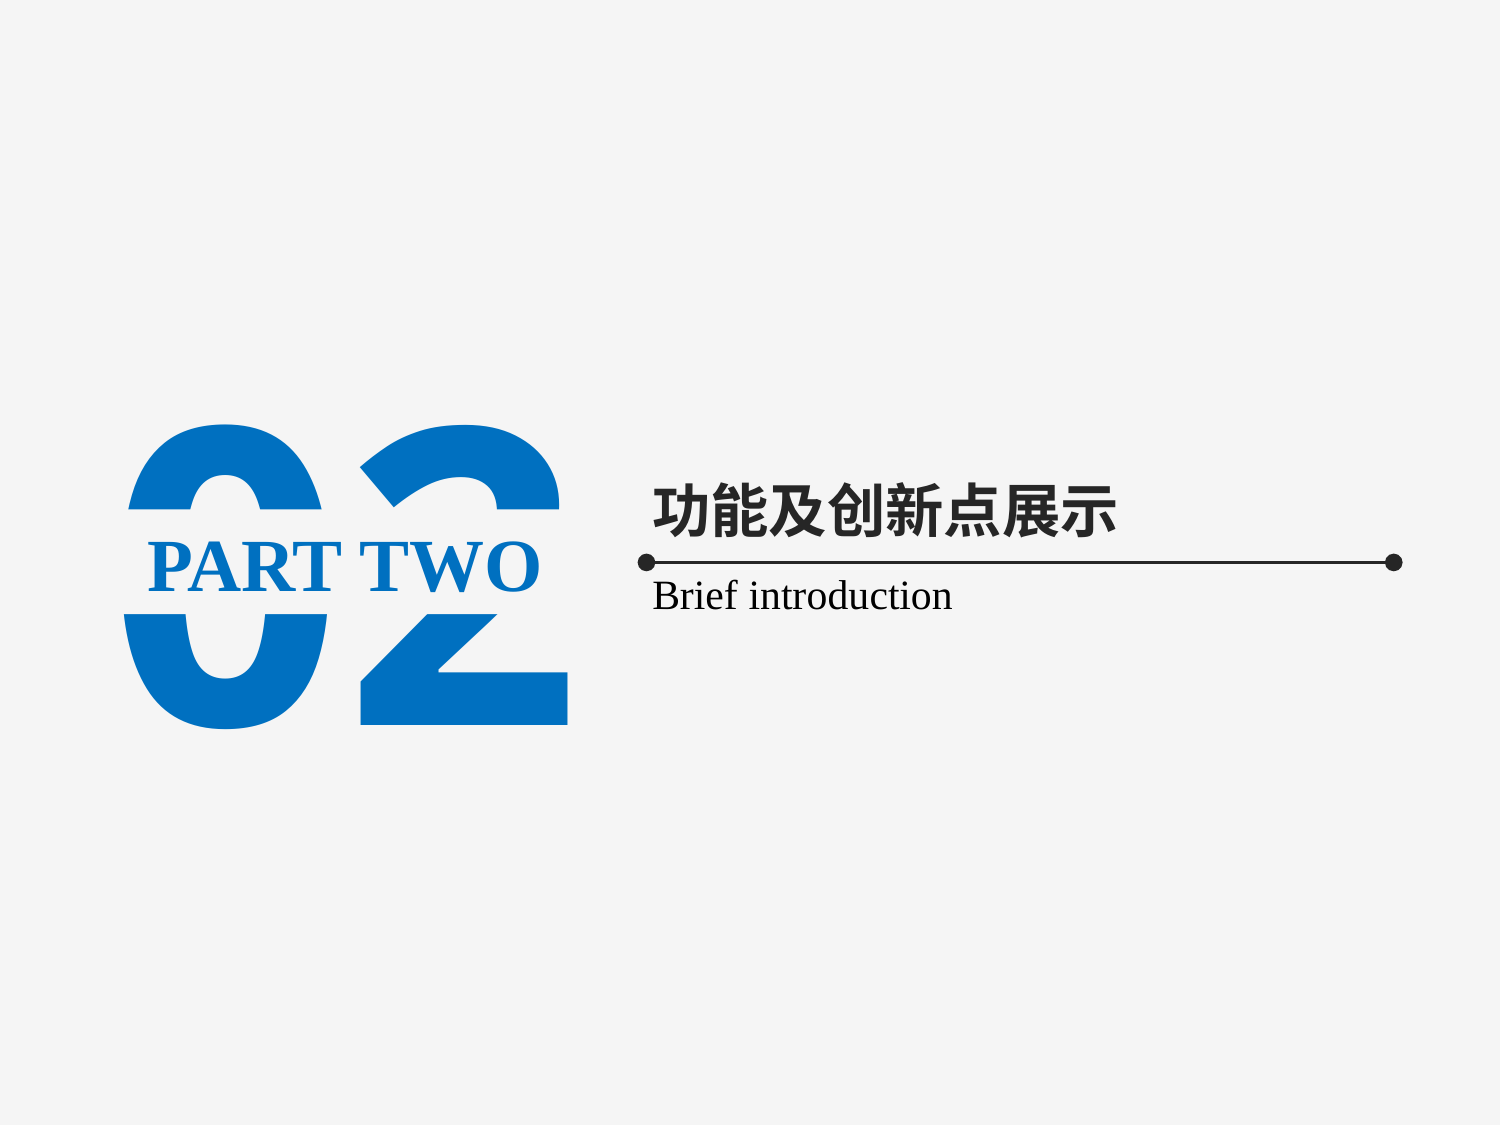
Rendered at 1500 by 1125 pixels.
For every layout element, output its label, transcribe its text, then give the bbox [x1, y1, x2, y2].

text_box Brief introduction [637, 572, 1403, 626]
text_box PART TWO [79, 509, 610, 615]
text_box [637, 553, 1403, 572]
text_box 02 [0, 303, 690, 816]
text_box 功能及创新点展示 [637, 466, 1400, 552]
